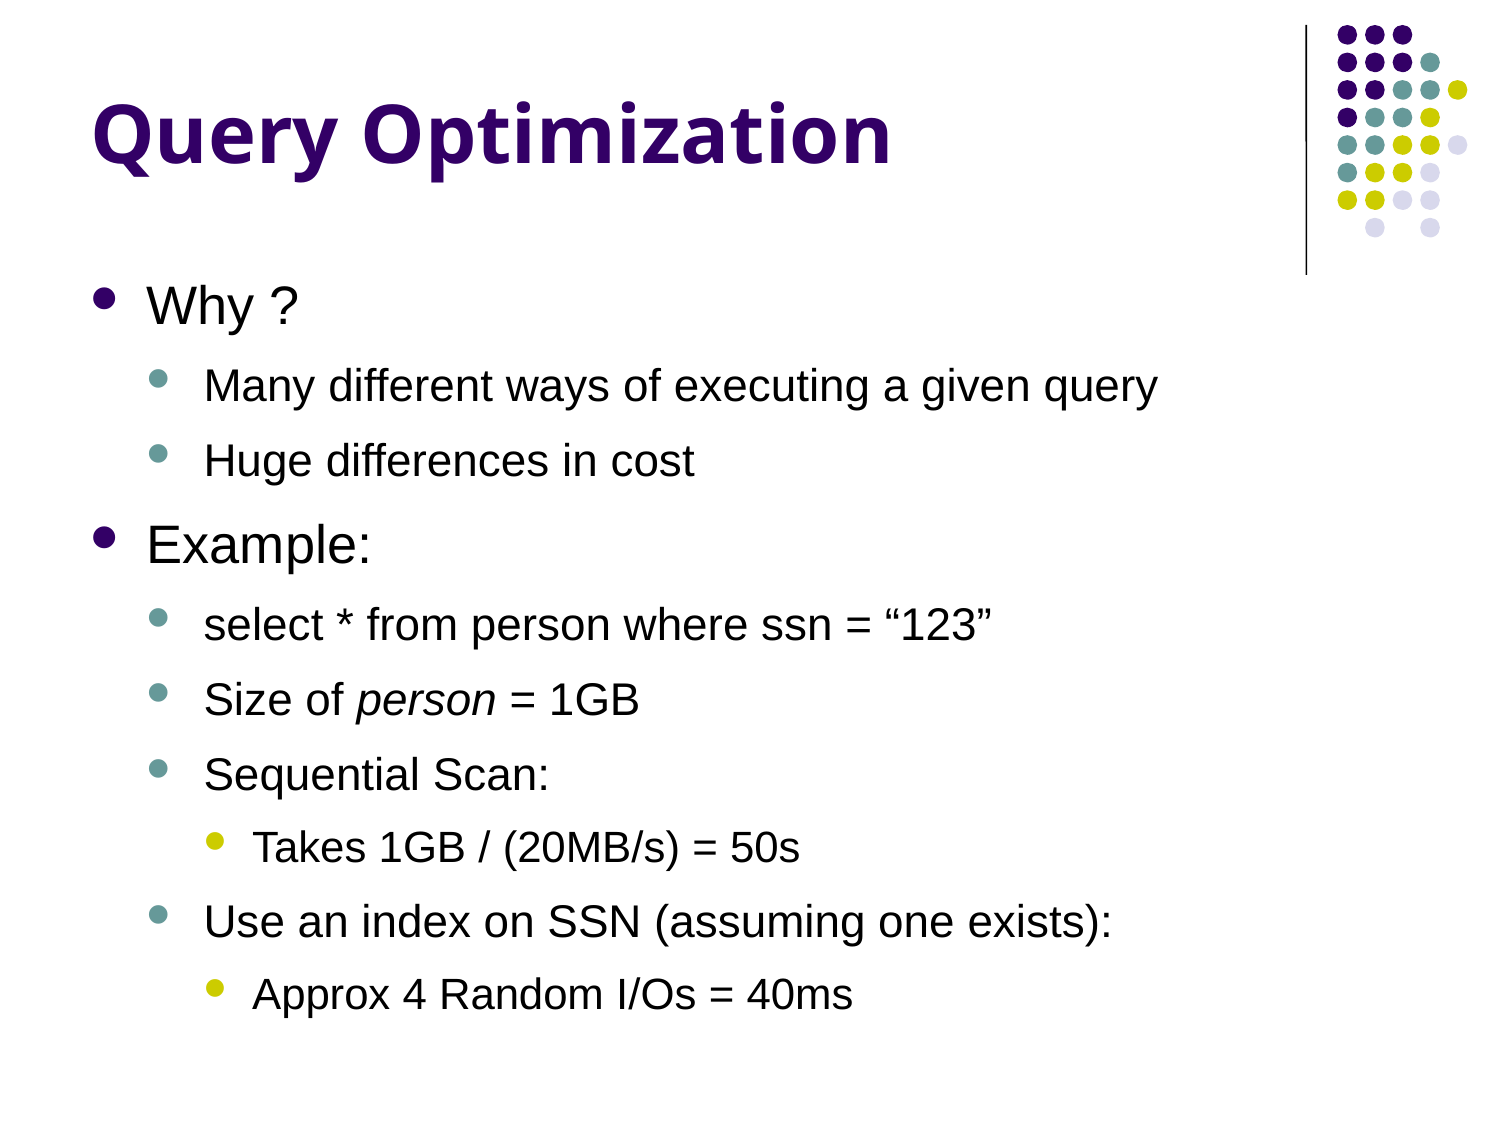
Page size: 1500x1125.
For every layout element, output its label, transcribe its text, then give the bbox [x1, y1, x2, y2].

list Why ? Many different ways of executing a given query Huge differences in cost Example: select * from person where ssn = “123” Size of person = 1GB Sequential Scan: Takes 1GB / (20MB/s) = 50s Use an index on SSN (assuming one exists): Approx 4 Random I/Os = 40ms [74, 249, 1426, 1054]
title Query Optimization [74, 19, 1313, 188]
